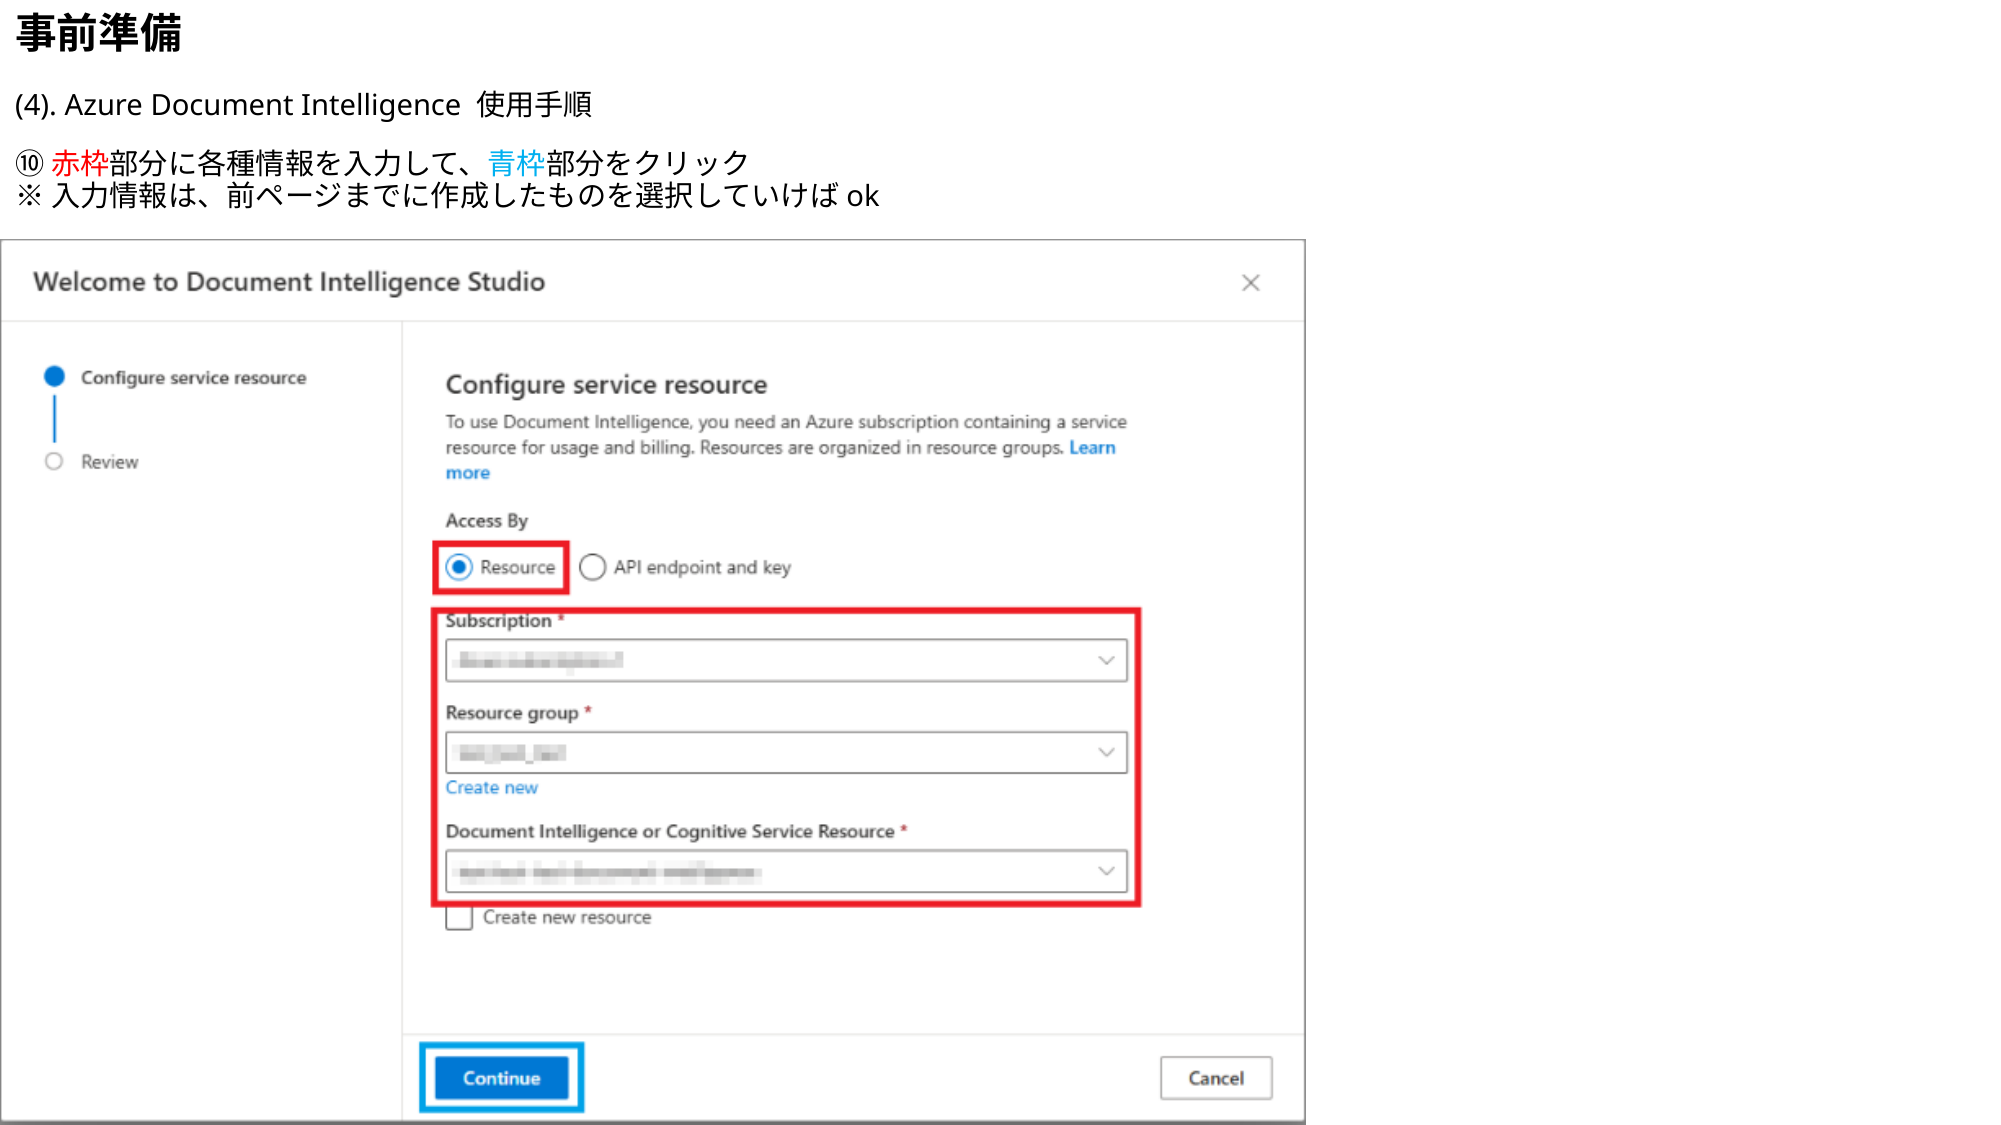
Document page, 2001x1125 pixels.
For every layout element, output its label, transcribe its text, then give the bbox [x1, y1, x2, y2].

picture [0, 238, 1306, 1125]
text_box (4). Azure Document Intelligence 使用手順 [0, 70, 2000, 141]
title 事前準備 [0, 0, 2000, 70]
text_box ⑩赤枠部分に各種情報を入力して、青枠部分をクリック ※入力情報は、前ページまでに作成したものを選択していけばok [0, 141, 2000, 1125]
